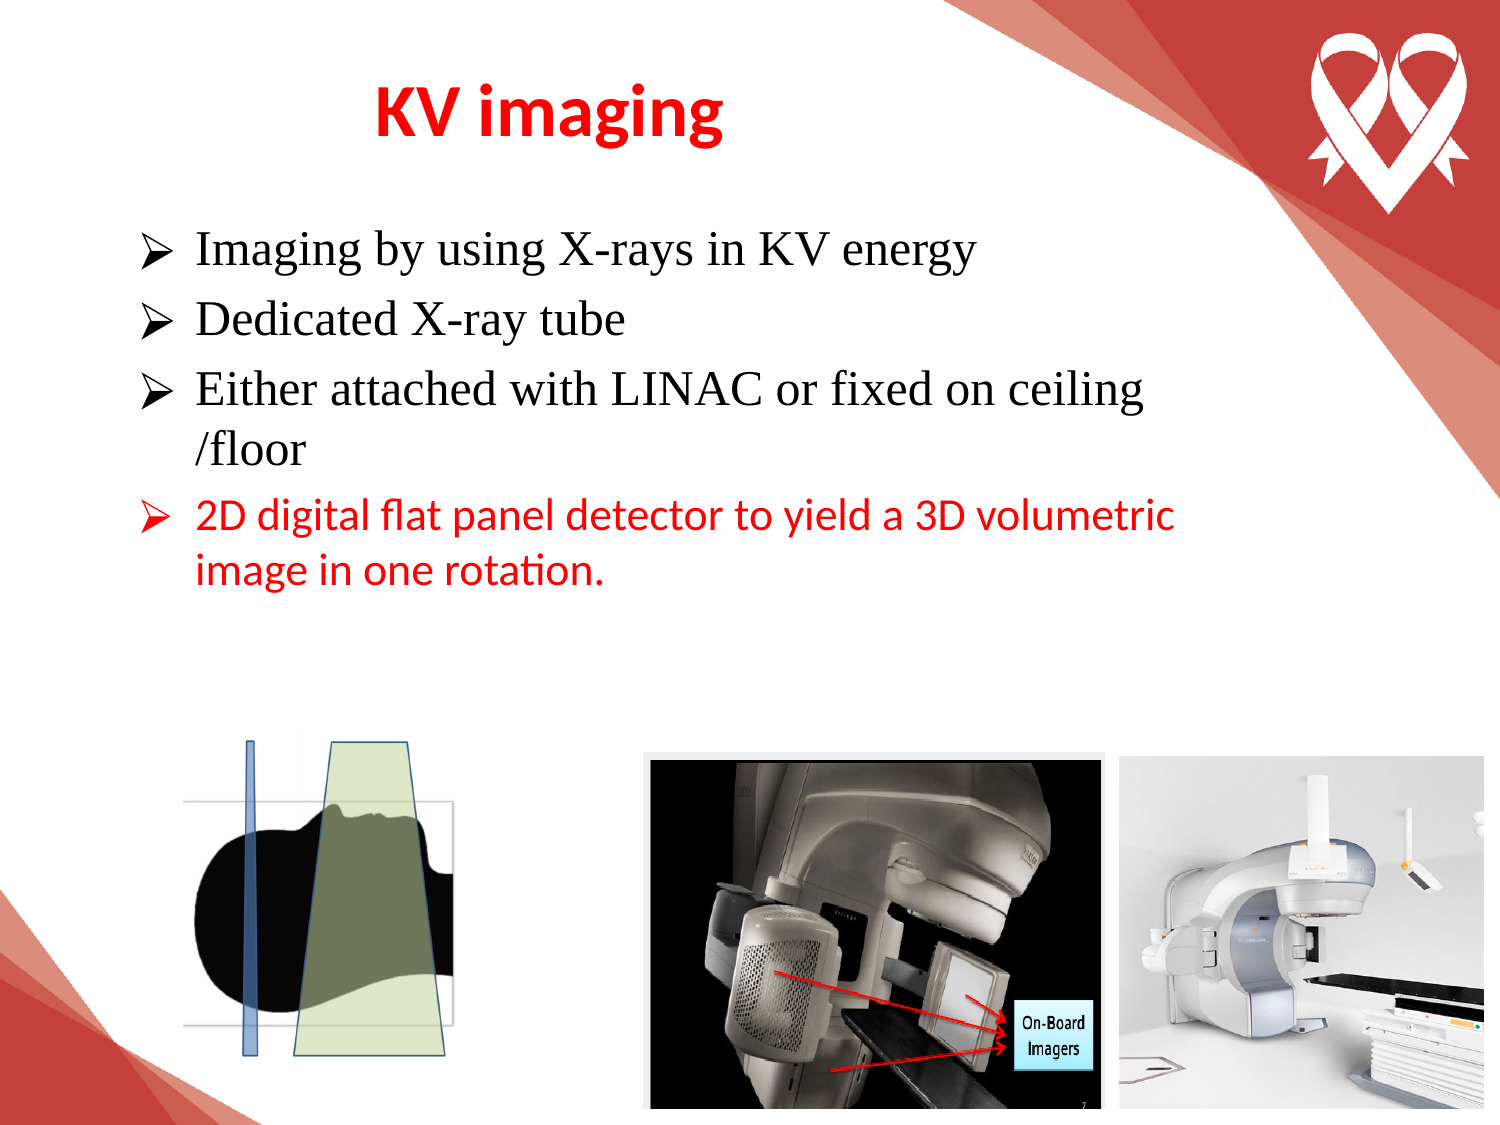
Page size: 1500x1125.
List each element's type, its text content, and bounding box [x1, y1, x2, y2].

title KV imaging [88, 66, 1012, 147]
picture [0, 0, 1500, 1125]
text_box Imaging by using X-rays in KV energy Dedicated X-ray tube Either attached with LINAC or fixed on ceiling /floor 2D digital flat panel detector to yield a 3D volumetric image in one rotation. [123, 208, 1211, 646]
